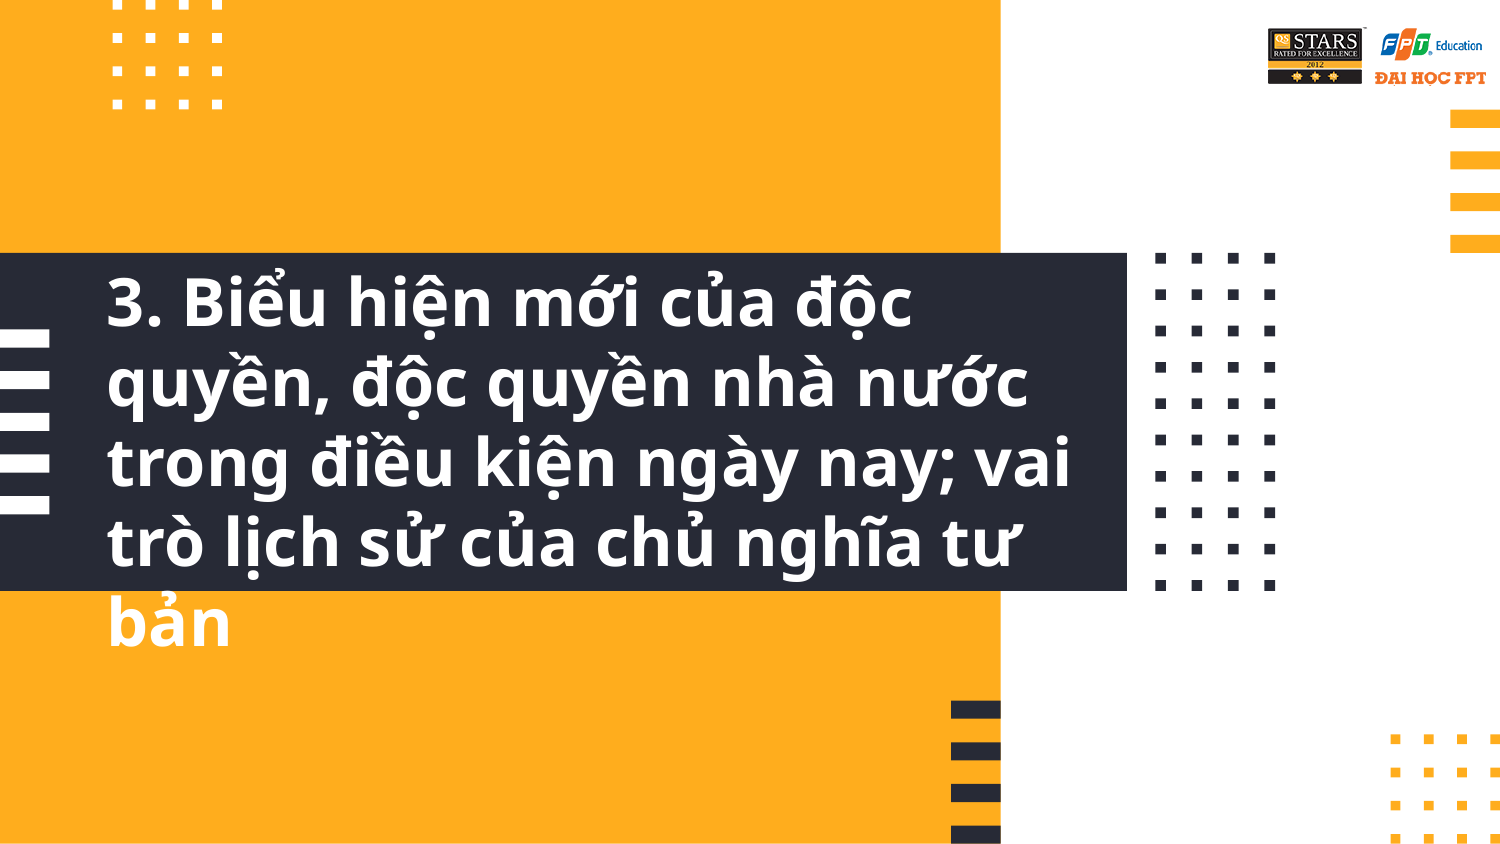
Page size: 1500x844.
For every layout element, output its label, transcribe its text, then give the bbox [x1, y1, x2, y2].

picture [1268, 27, 1486, 86]
text_box 3. Biểu hiện mới của độc quyền, độc quyền nhà nước trong điều kiện ngày nay; vai trò lịch sử của chủ nghĩa tư bản [92, 252, 1139, 668]
